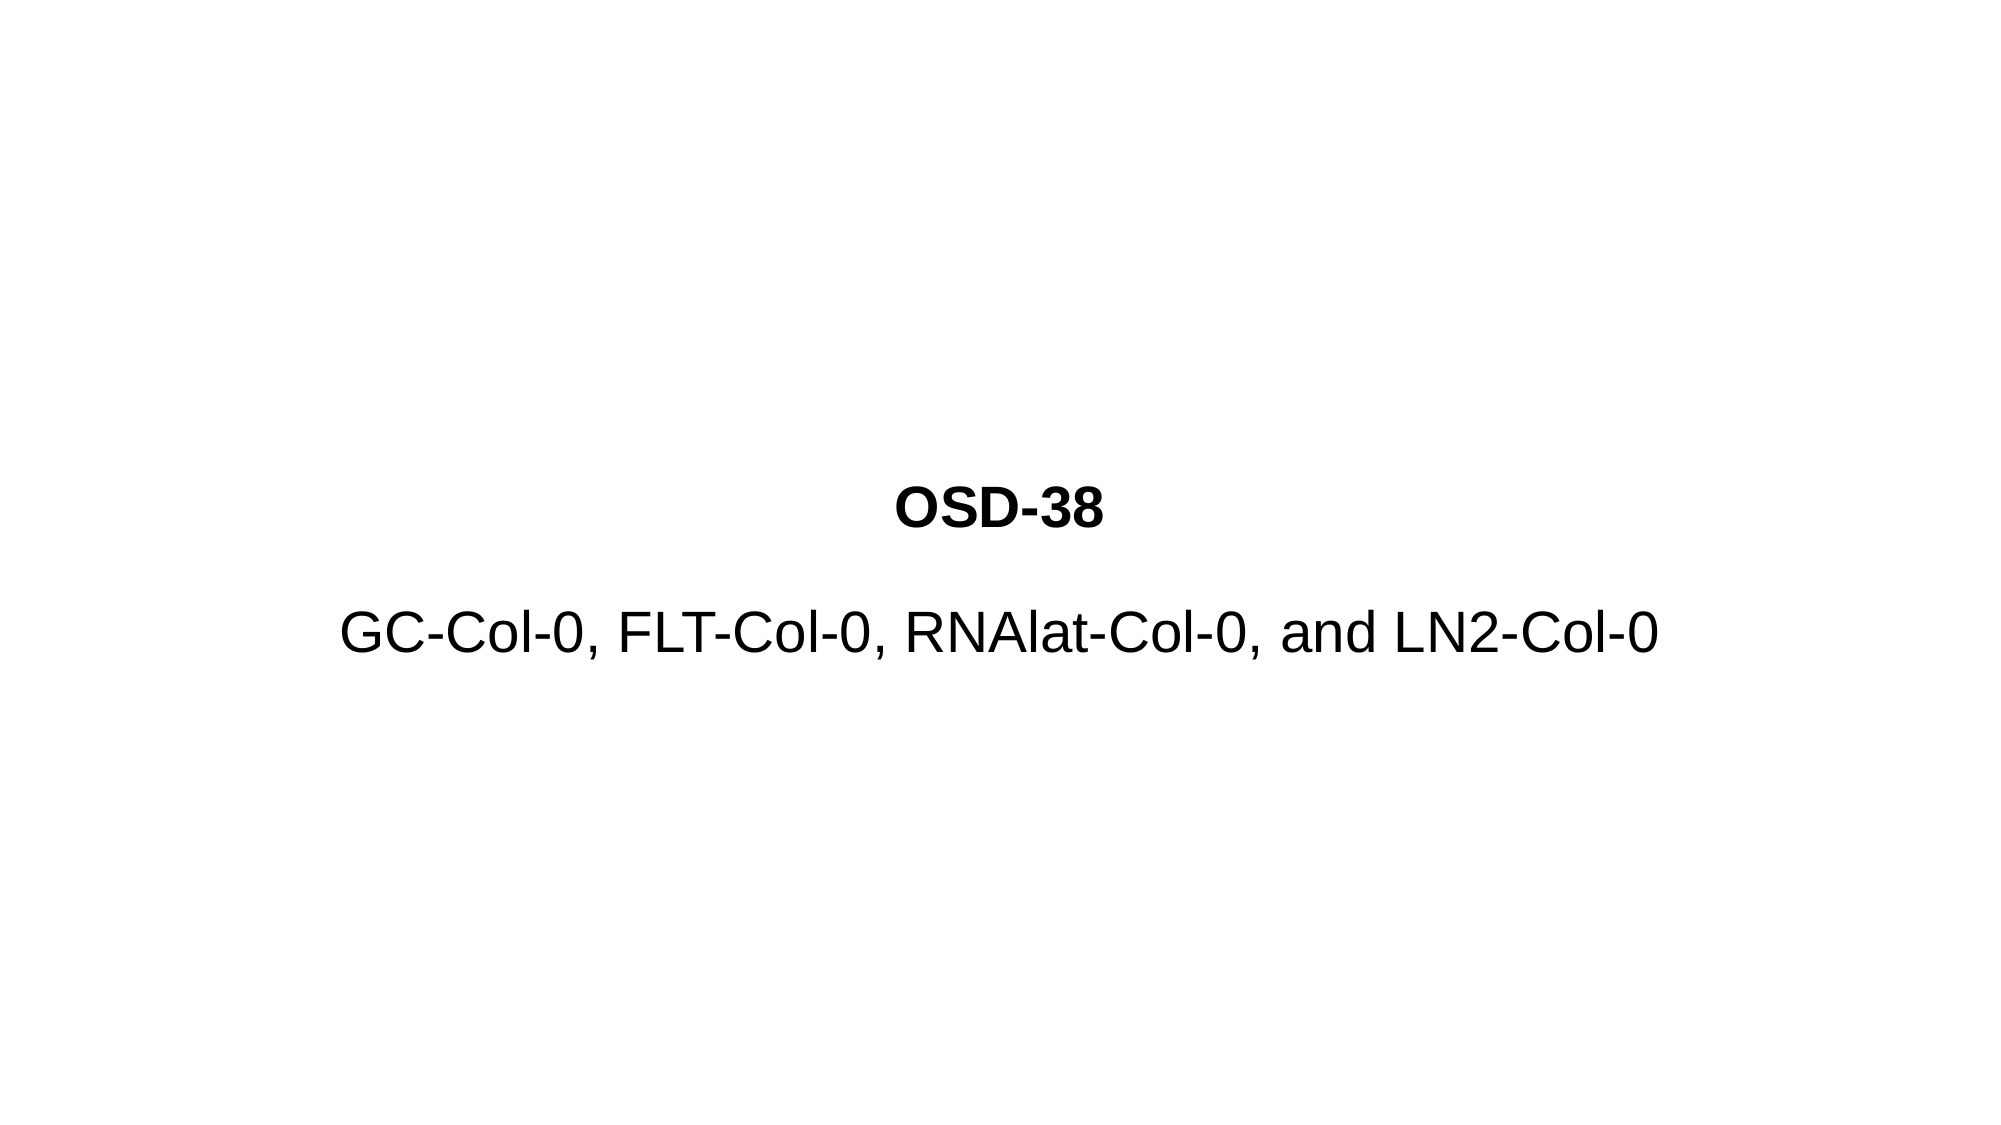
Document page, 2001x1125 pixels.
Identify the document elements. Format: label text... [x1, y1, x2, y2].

subtitle OSD-38 GC-Col-0, FLT-Col-0, RNAlat-Col-0, and LN2-Col-0 [249, 426, 1750, 699]
